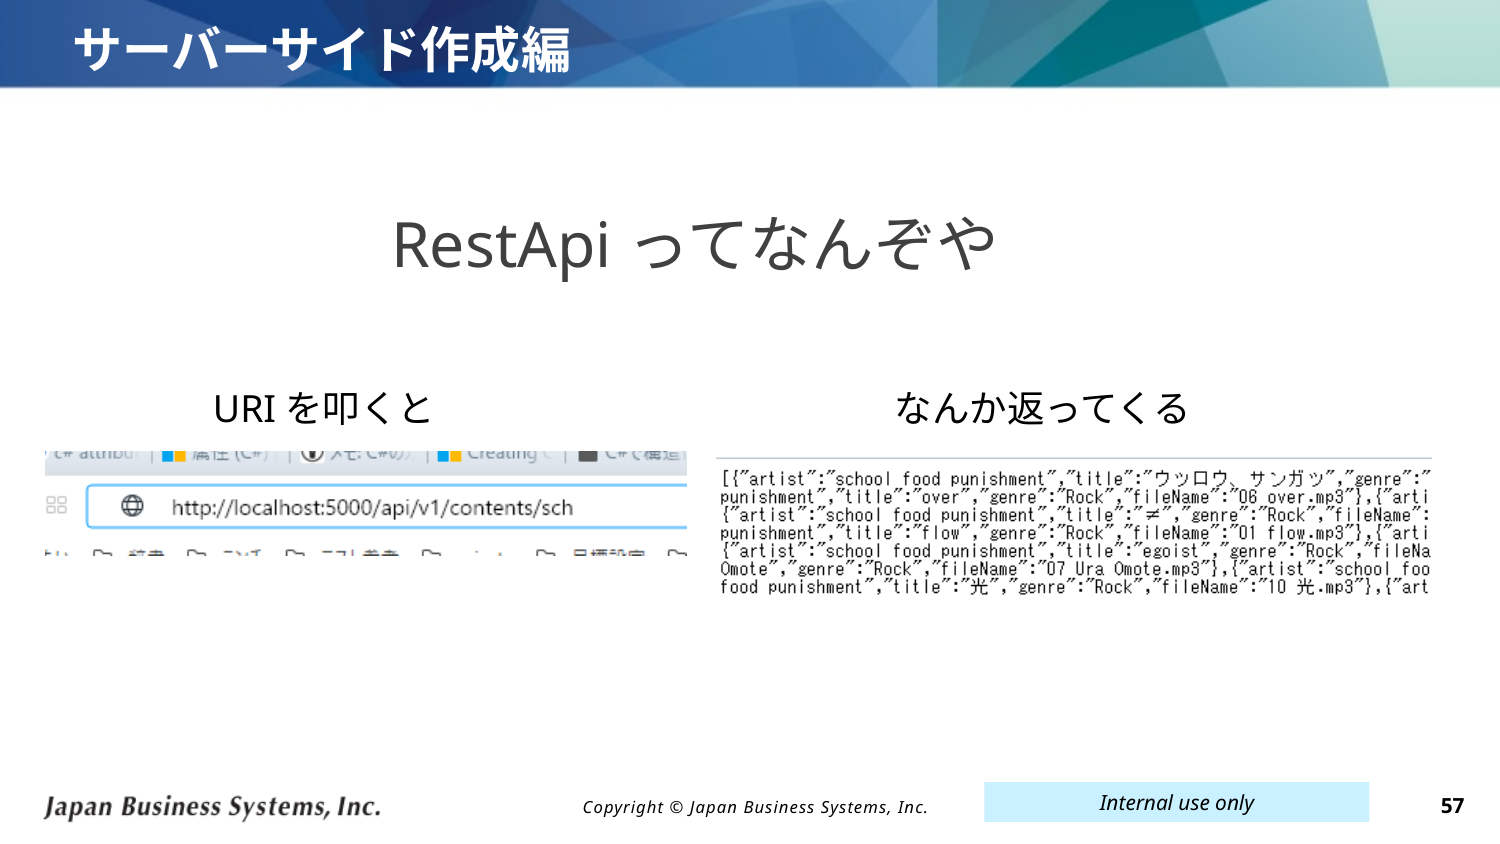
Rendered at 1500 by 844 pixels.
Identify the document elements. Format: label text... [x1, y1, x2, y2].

text_box URIを叩くと [198, 377, 461, 438]
list RestApiってなんぞや [376, 197, 1039, 278]
picture [0, 0, 1500, 844]
text_box なんか返ってくる [879, 377, 1290, 438]
title サーバーサイド作成編 [57, 10, 1441, 79]
